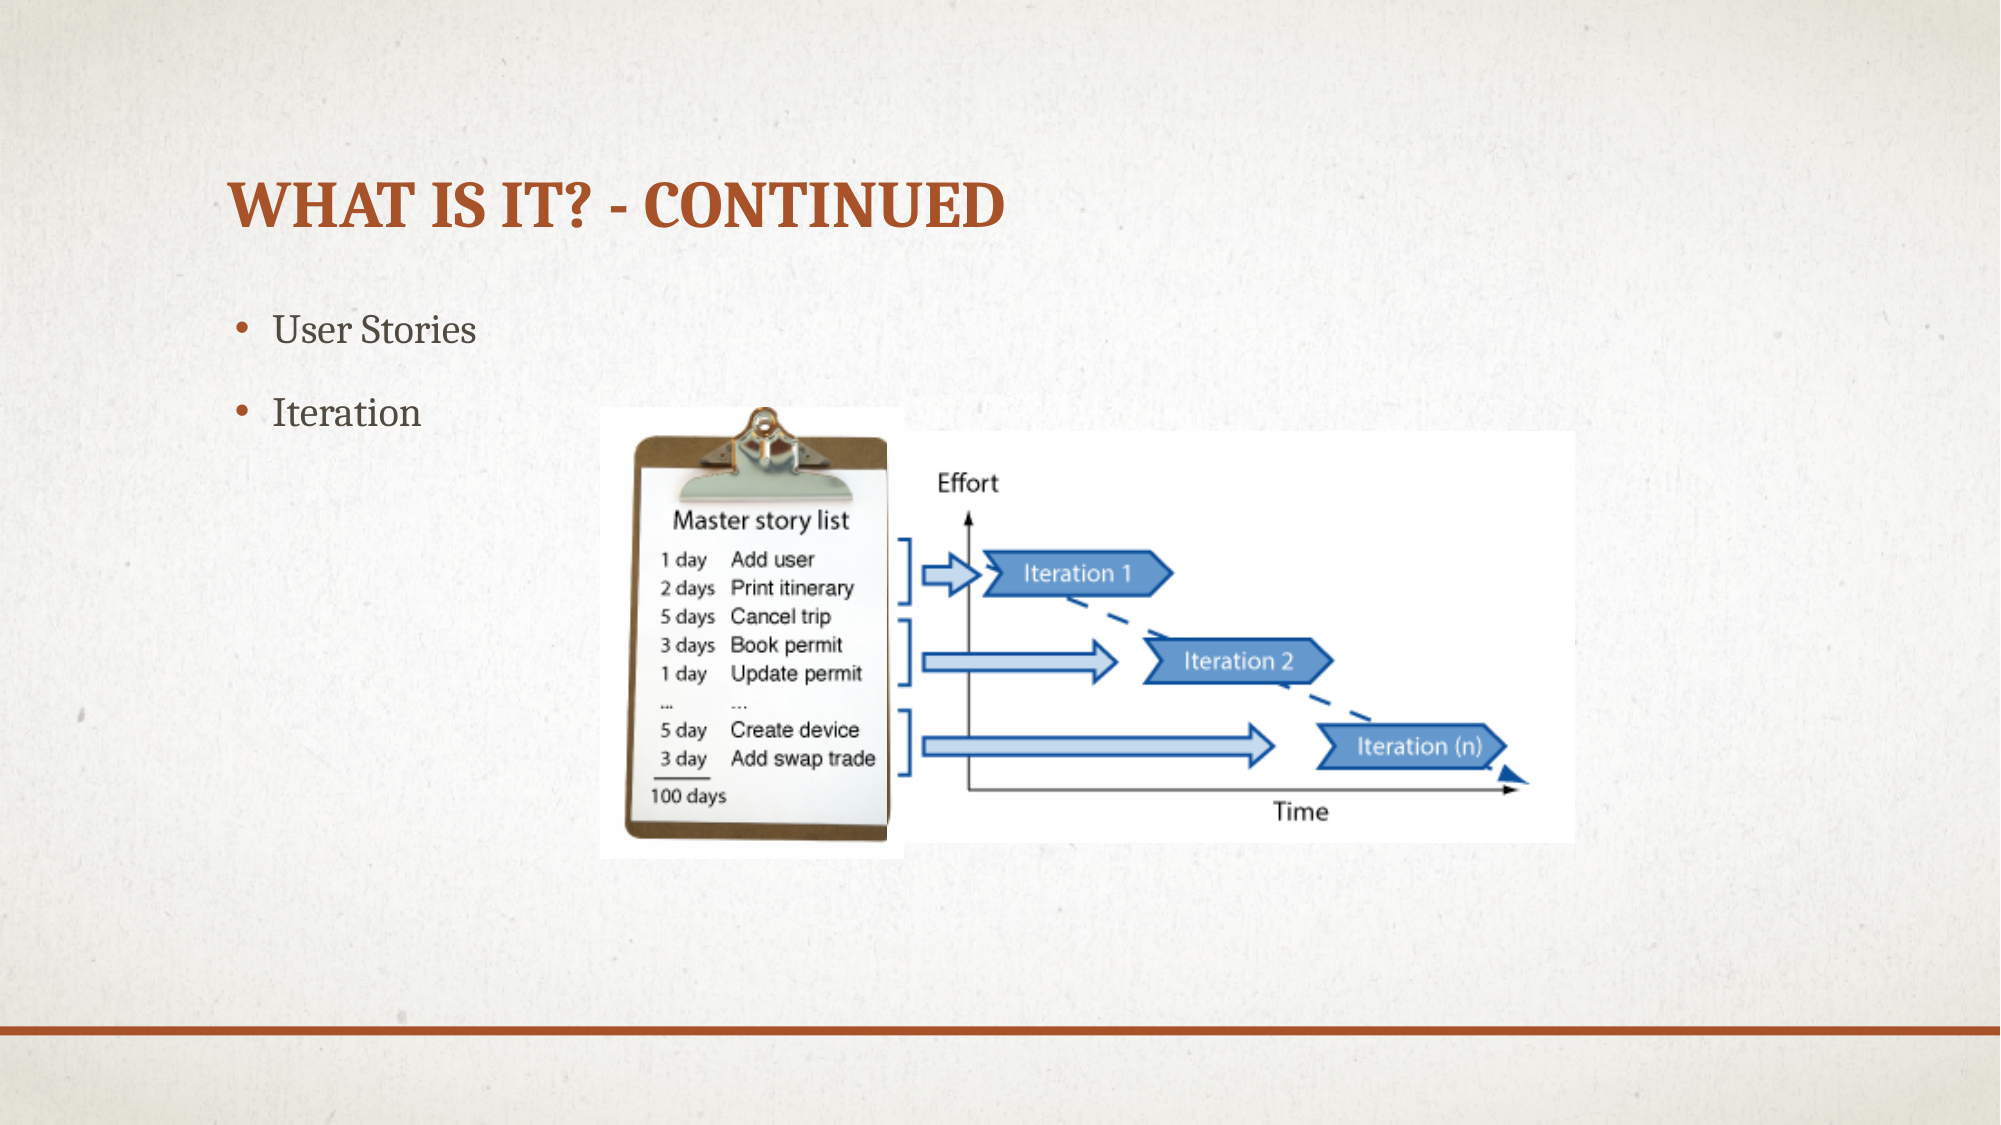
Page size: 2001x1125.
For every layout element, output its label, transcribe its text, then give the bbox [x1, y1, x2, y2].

list User Stories Iteration [212, 299, 1788, 975]
picture [0, 0, 2001, 1125]
title What is it? - Continued [212, 62, 1788, 250]
